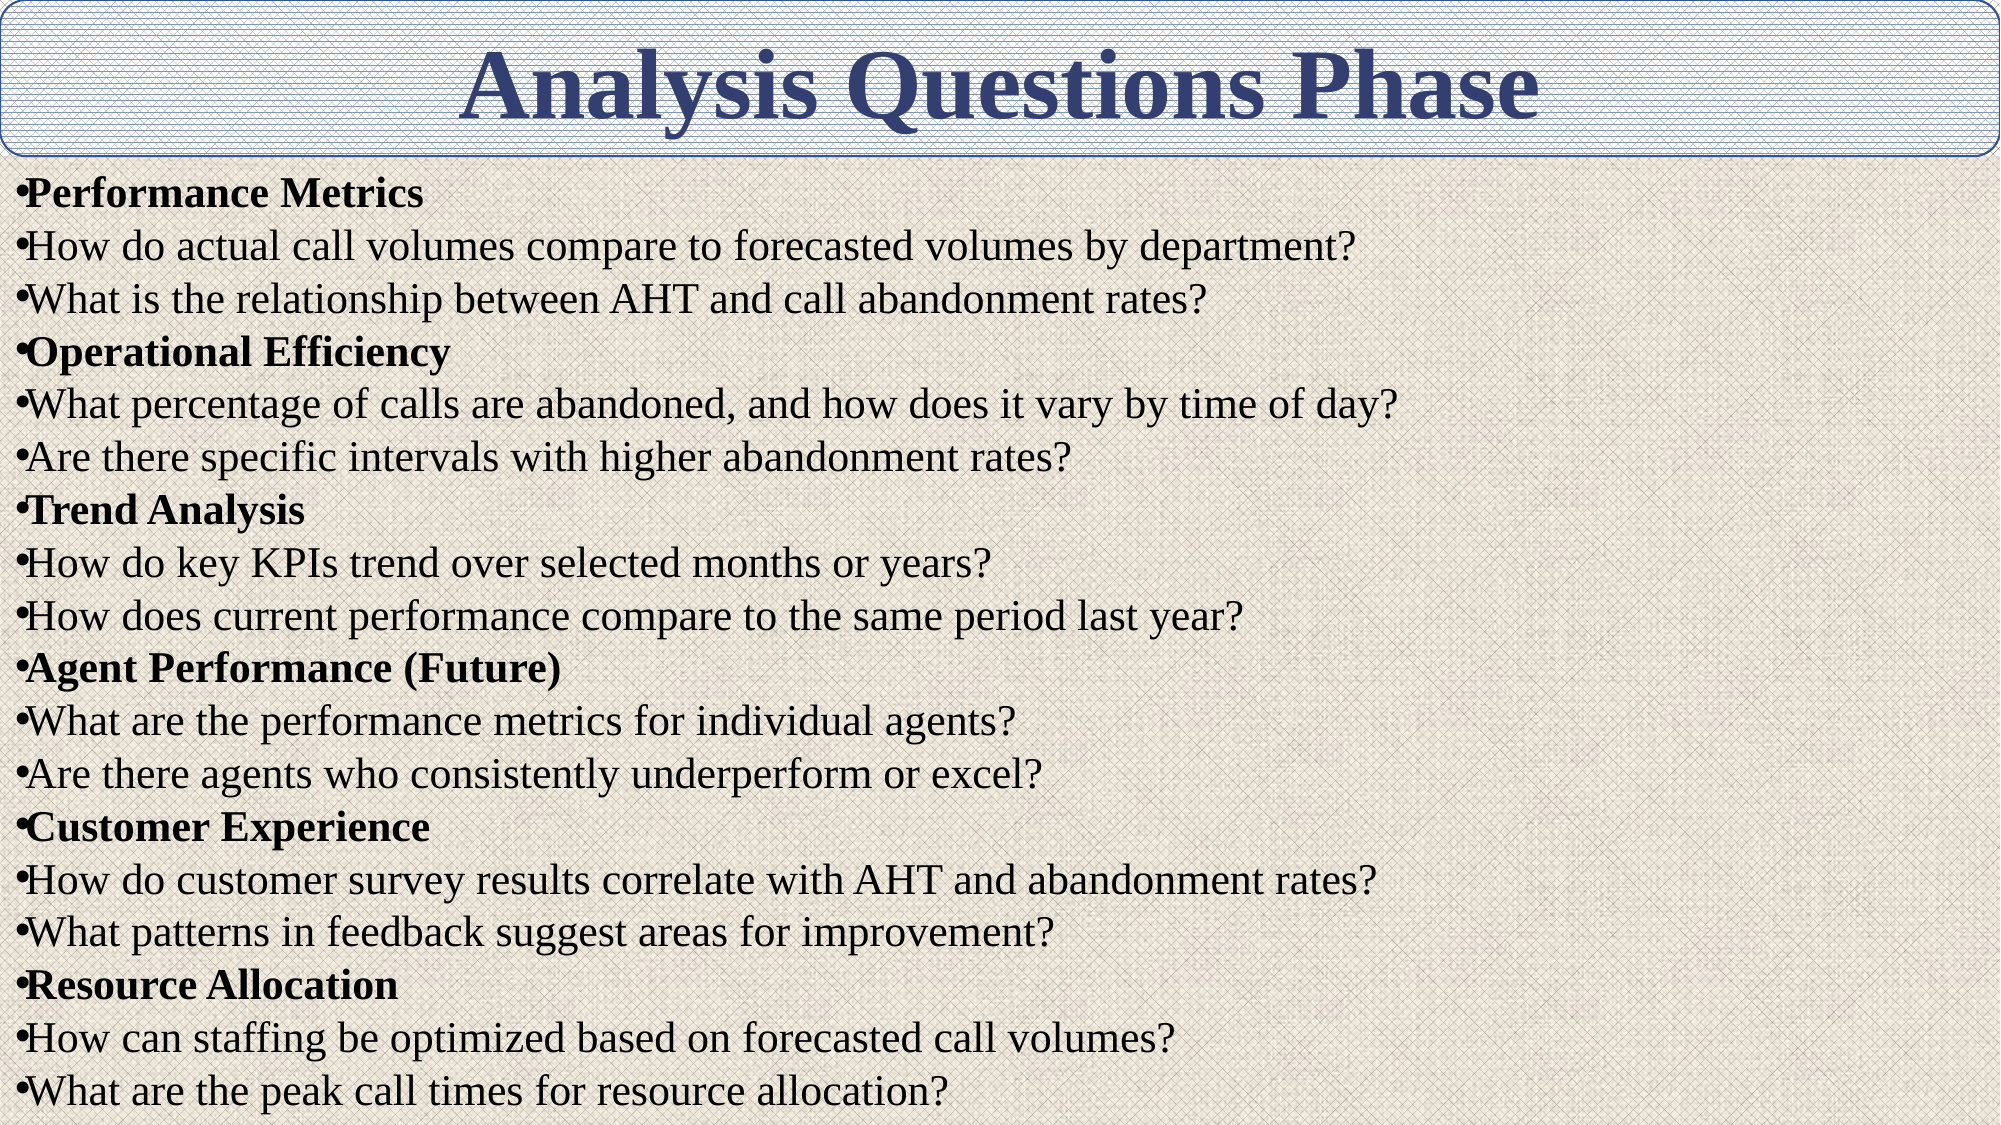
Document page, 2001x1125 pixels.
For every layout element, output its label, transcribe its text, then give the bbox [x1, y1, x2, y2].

text_box Analysis Questions Phase [0, 0, 2000, 158]
list Performance Metrics How do actual call volumes compare to forecasted volumes by department? What is the relationship between AHT and call abandonment rates? Operational Efficiency What percentage of calls are abandoned, and how does it vary by time of day? Are there specific intervals with higher abandonment rates? Trend Analysis How do key KPIs trend over selected months or years? How does current performance compare to the same period last year? Agent Performance (Future) What are the performance metrics for individual agents? Are there agents who consistently underperform or excel? Customer Experience How do customer survey results correlate with AHT and abandonment rates? What patterns in feedback suggest areas for improvement? Resource Allocation How can staffing be optimized based on forecasted call volumes? What are the peak call times for resource allocation? [0, 156, 2000, 1125]
